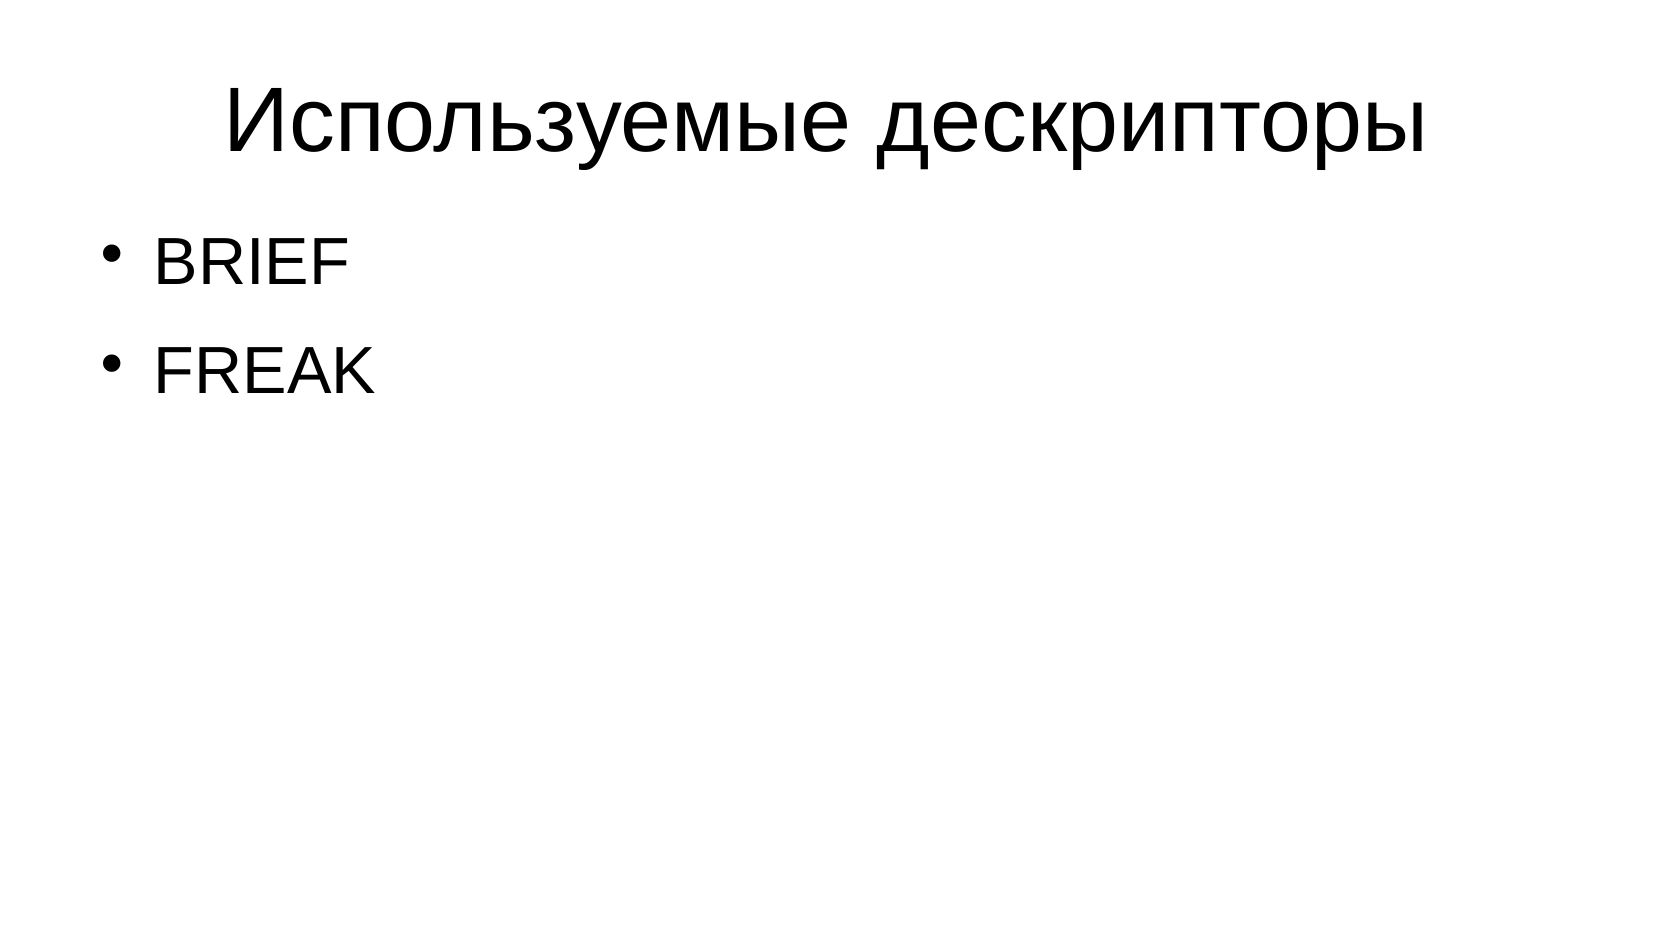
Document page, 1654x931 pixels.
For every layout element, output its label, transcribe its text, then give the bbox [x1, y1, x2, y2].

text_box BRIEF FREAK [82, 217, 1571, 757]
text_box Используемые дескрипторы [82, 37, 1571, 192]
